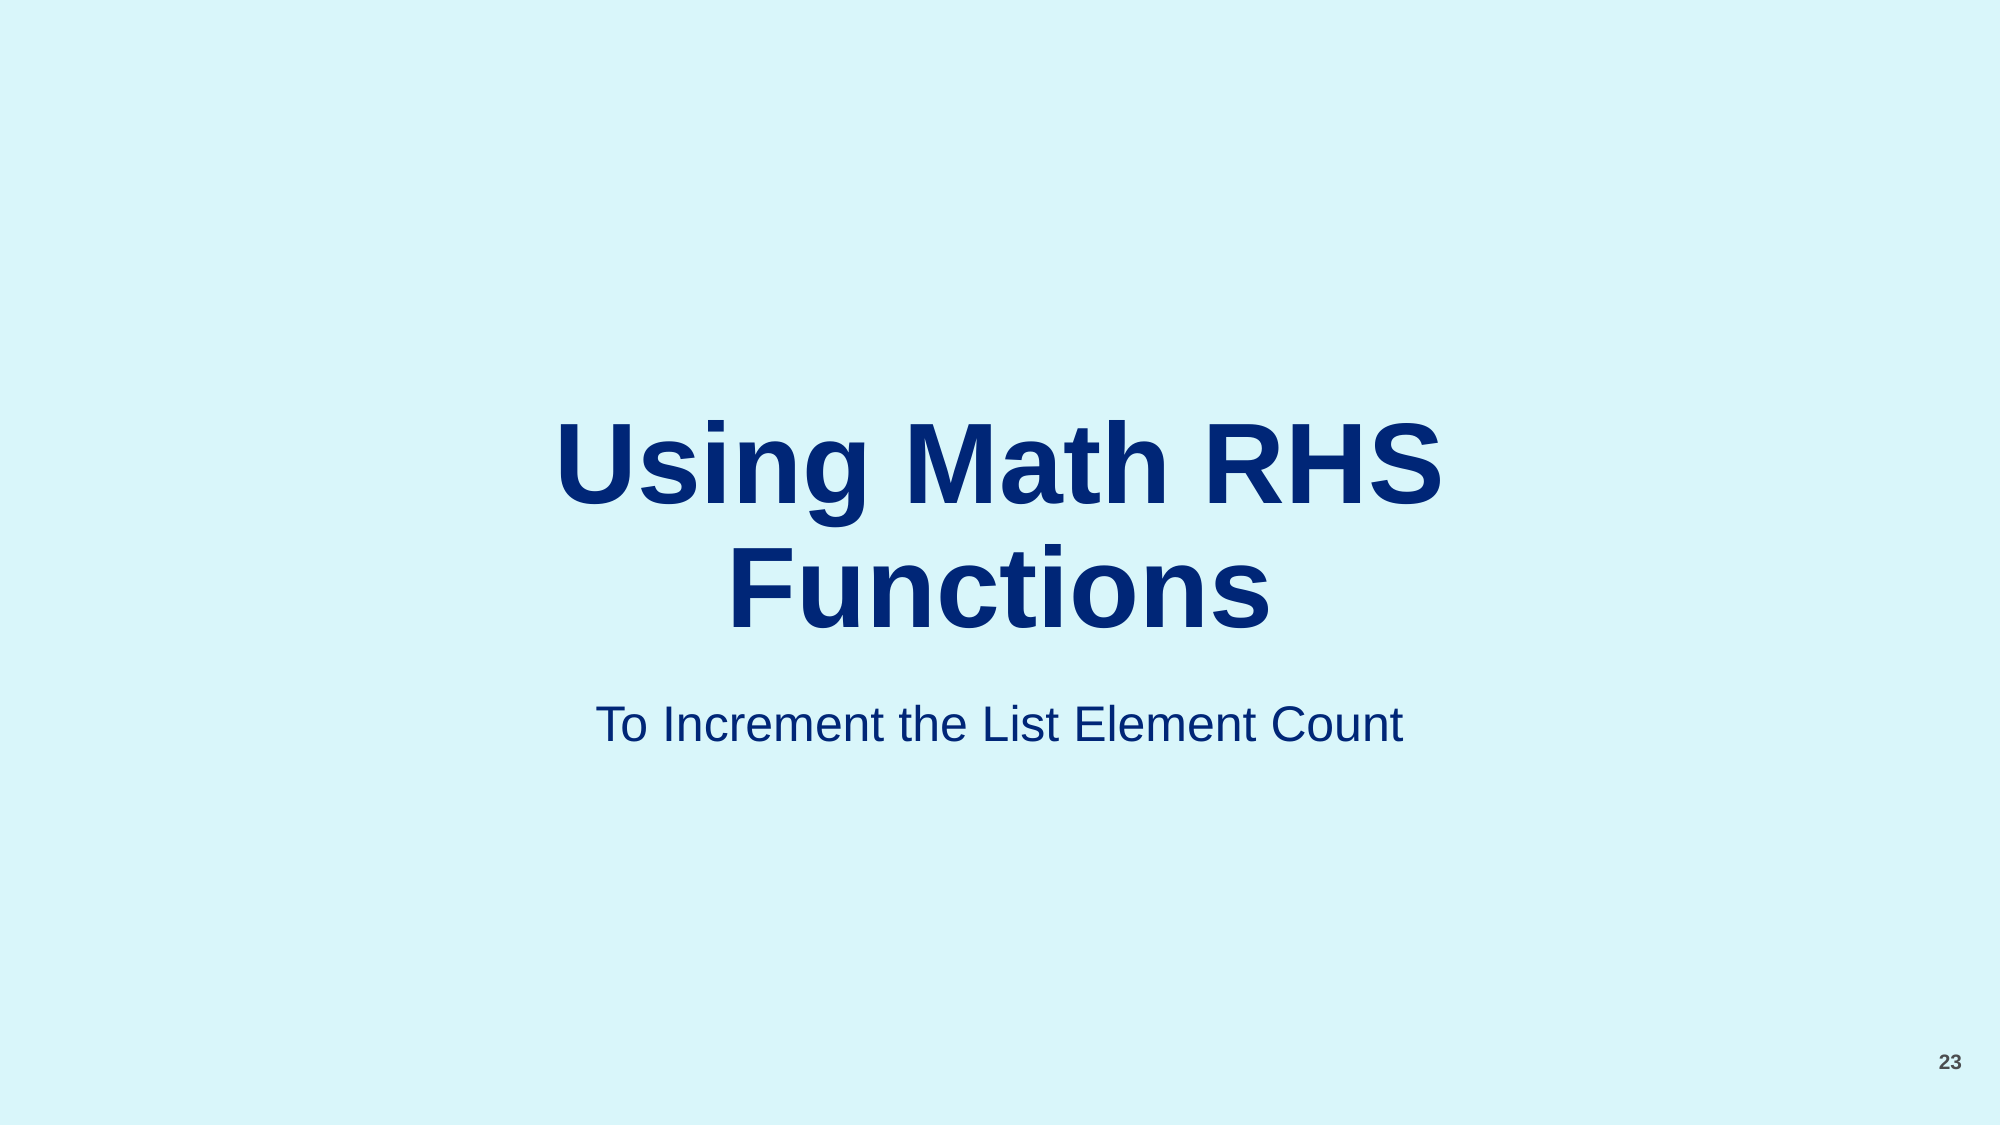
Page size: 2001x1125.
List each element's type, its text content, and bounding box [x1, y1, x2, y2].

title Using Math RHS Functions [287, 402, 1713, 652]
list To Increment the List Element Count [287, 698, 1713, 753]
